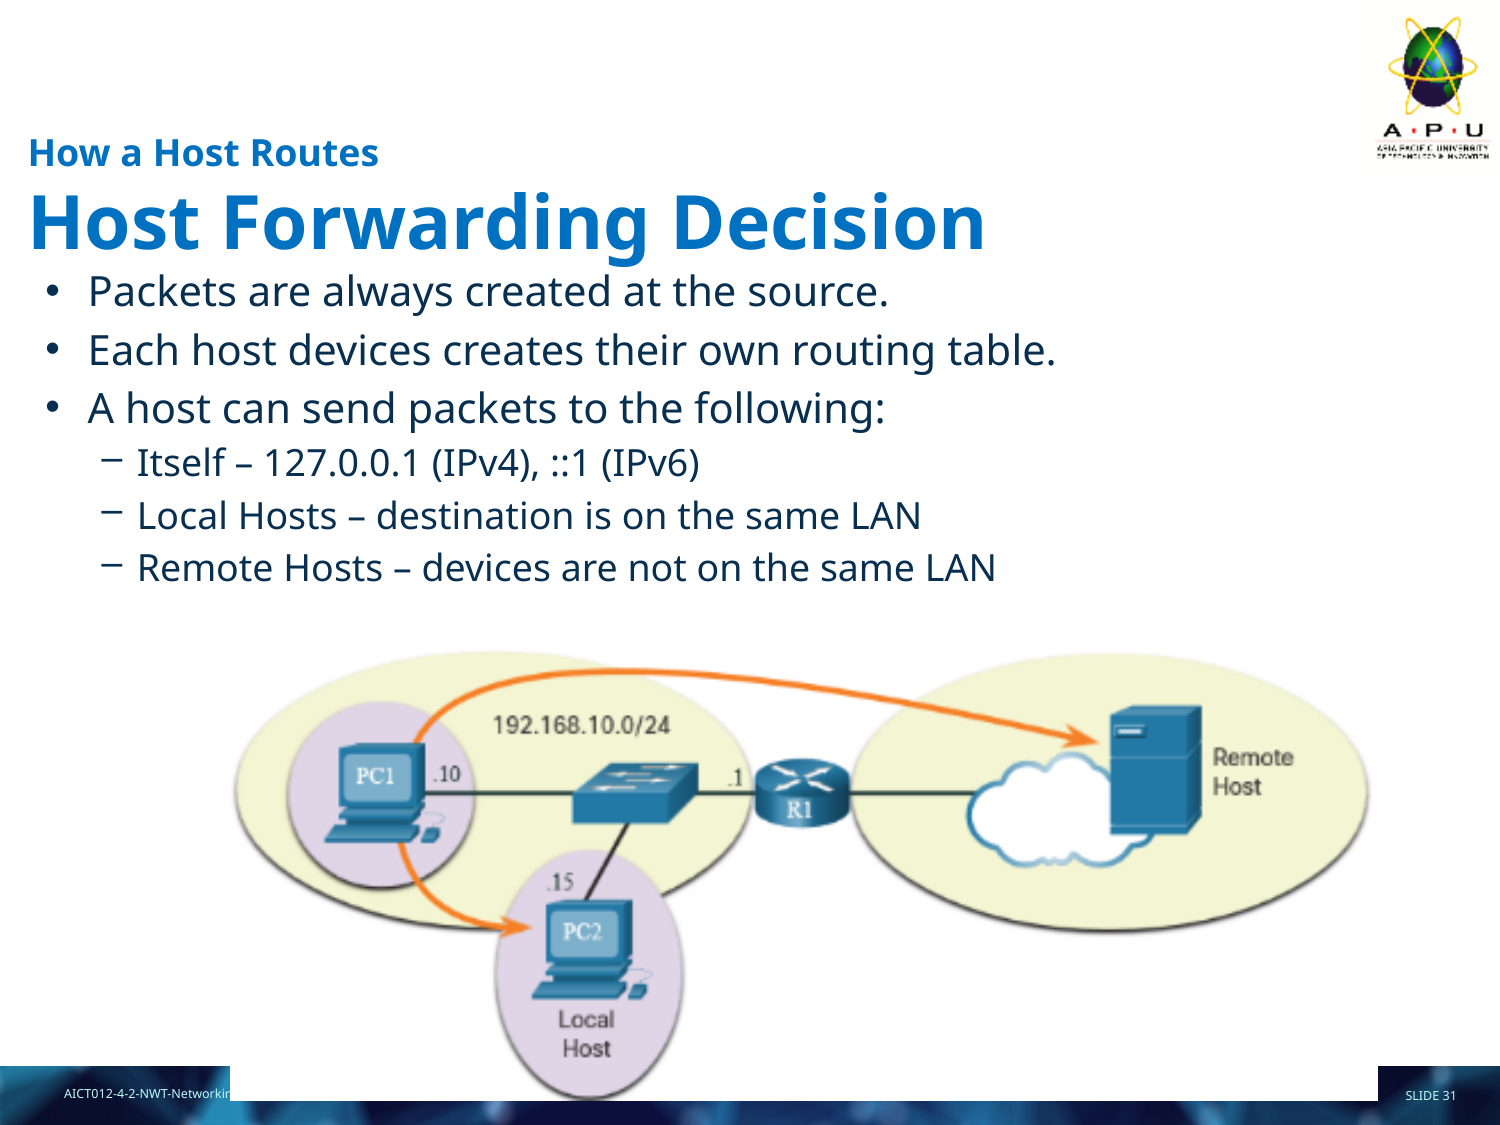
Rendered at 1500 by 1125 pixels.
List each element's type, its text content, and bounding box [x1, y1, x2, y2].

list Packets are always created at the source. Each host devices creates their own routing table. A host can send packets to the following: Itself – 127.0.0.1 (IPv4), ::1 (IPv6) Local Hosts – destination is on the same LAN Remote Hosts – devices are not on the same LAN [30, 257, 1428, 627]
picture [0, 641, 1500, 1125]
picture [1367, 0, 1500, 140]
title How a Host Routes Host Forwarding Decision [12, 140, 1500, 254]
